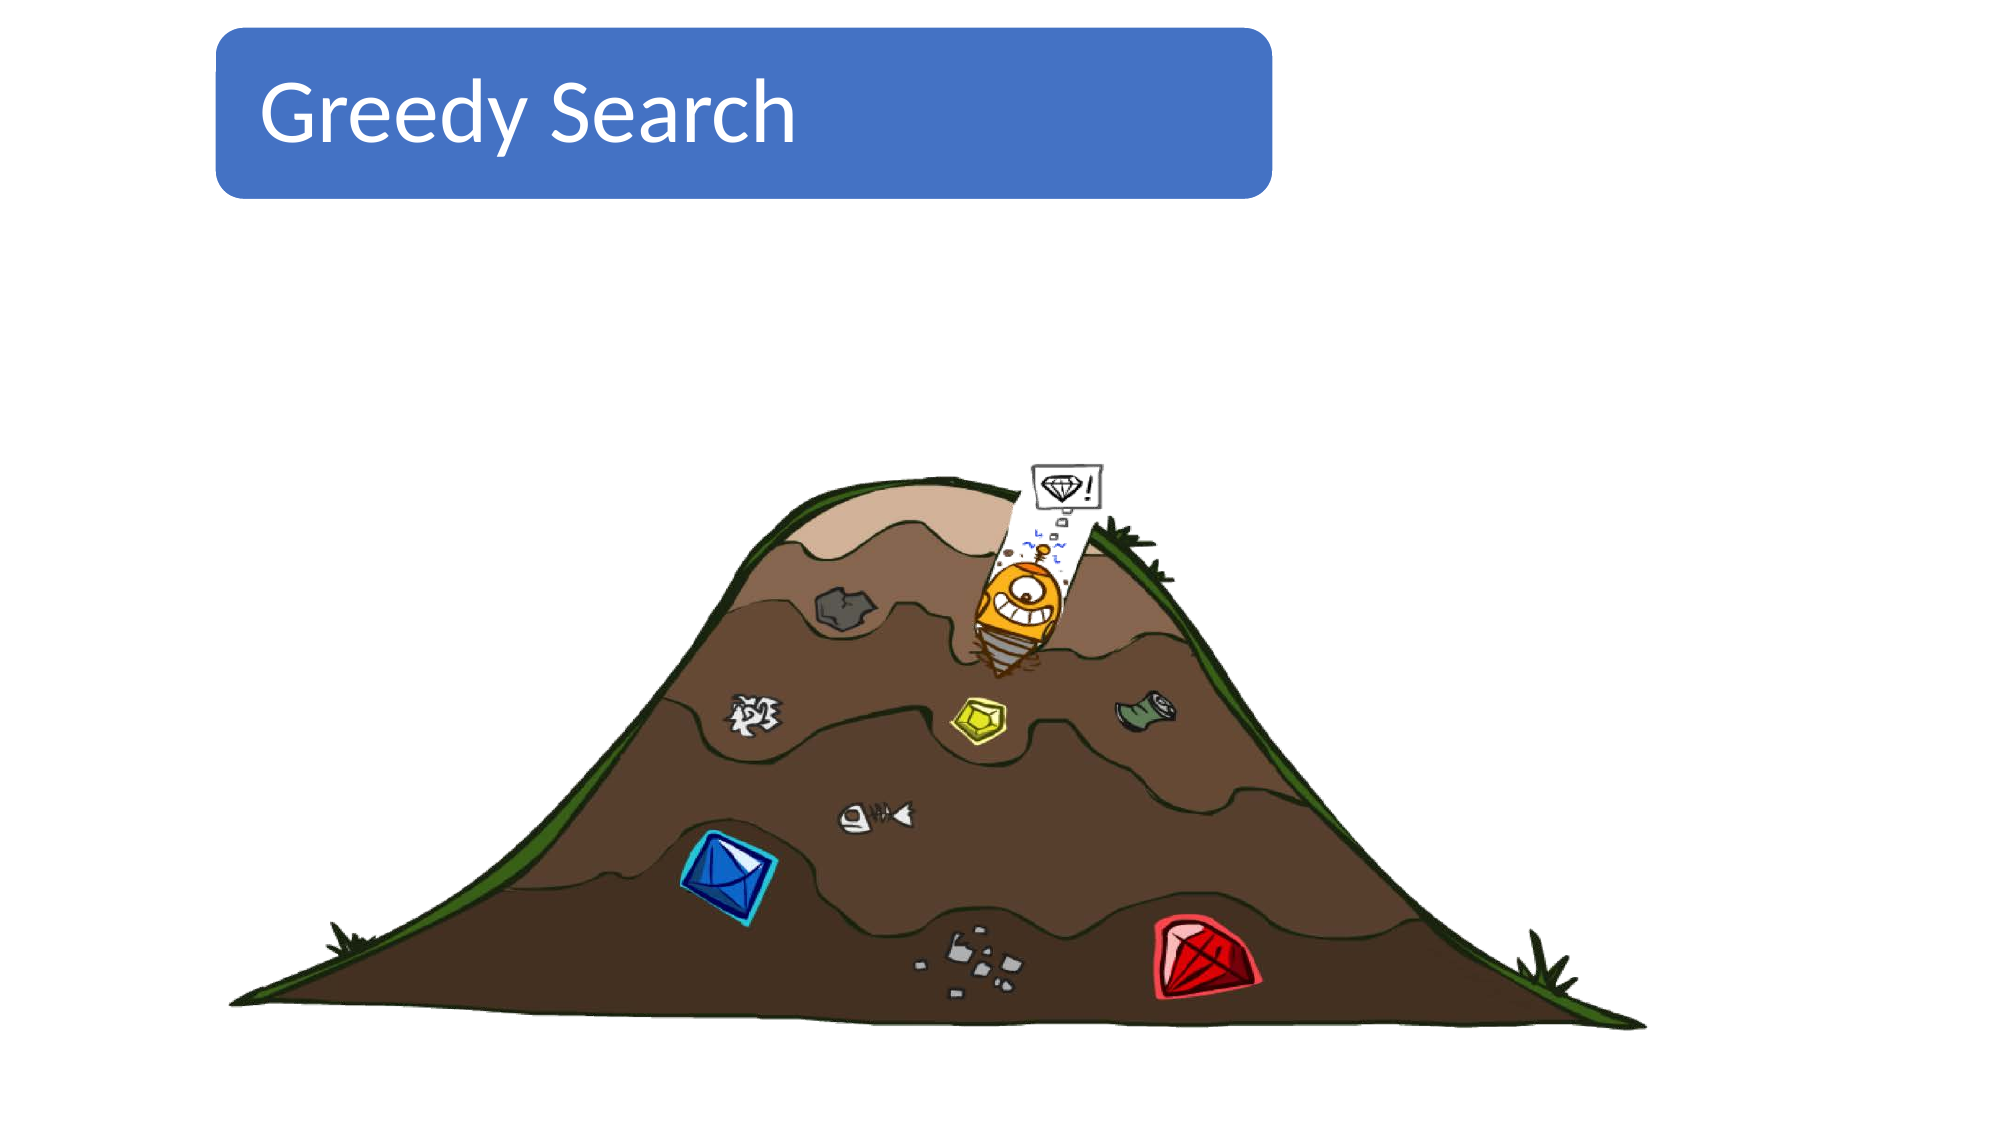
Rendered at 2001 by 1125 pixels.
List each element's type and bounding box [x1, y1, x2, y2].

picture [174, 249, 1665, 1125]
text_box [214, 26, 1274, 200]
